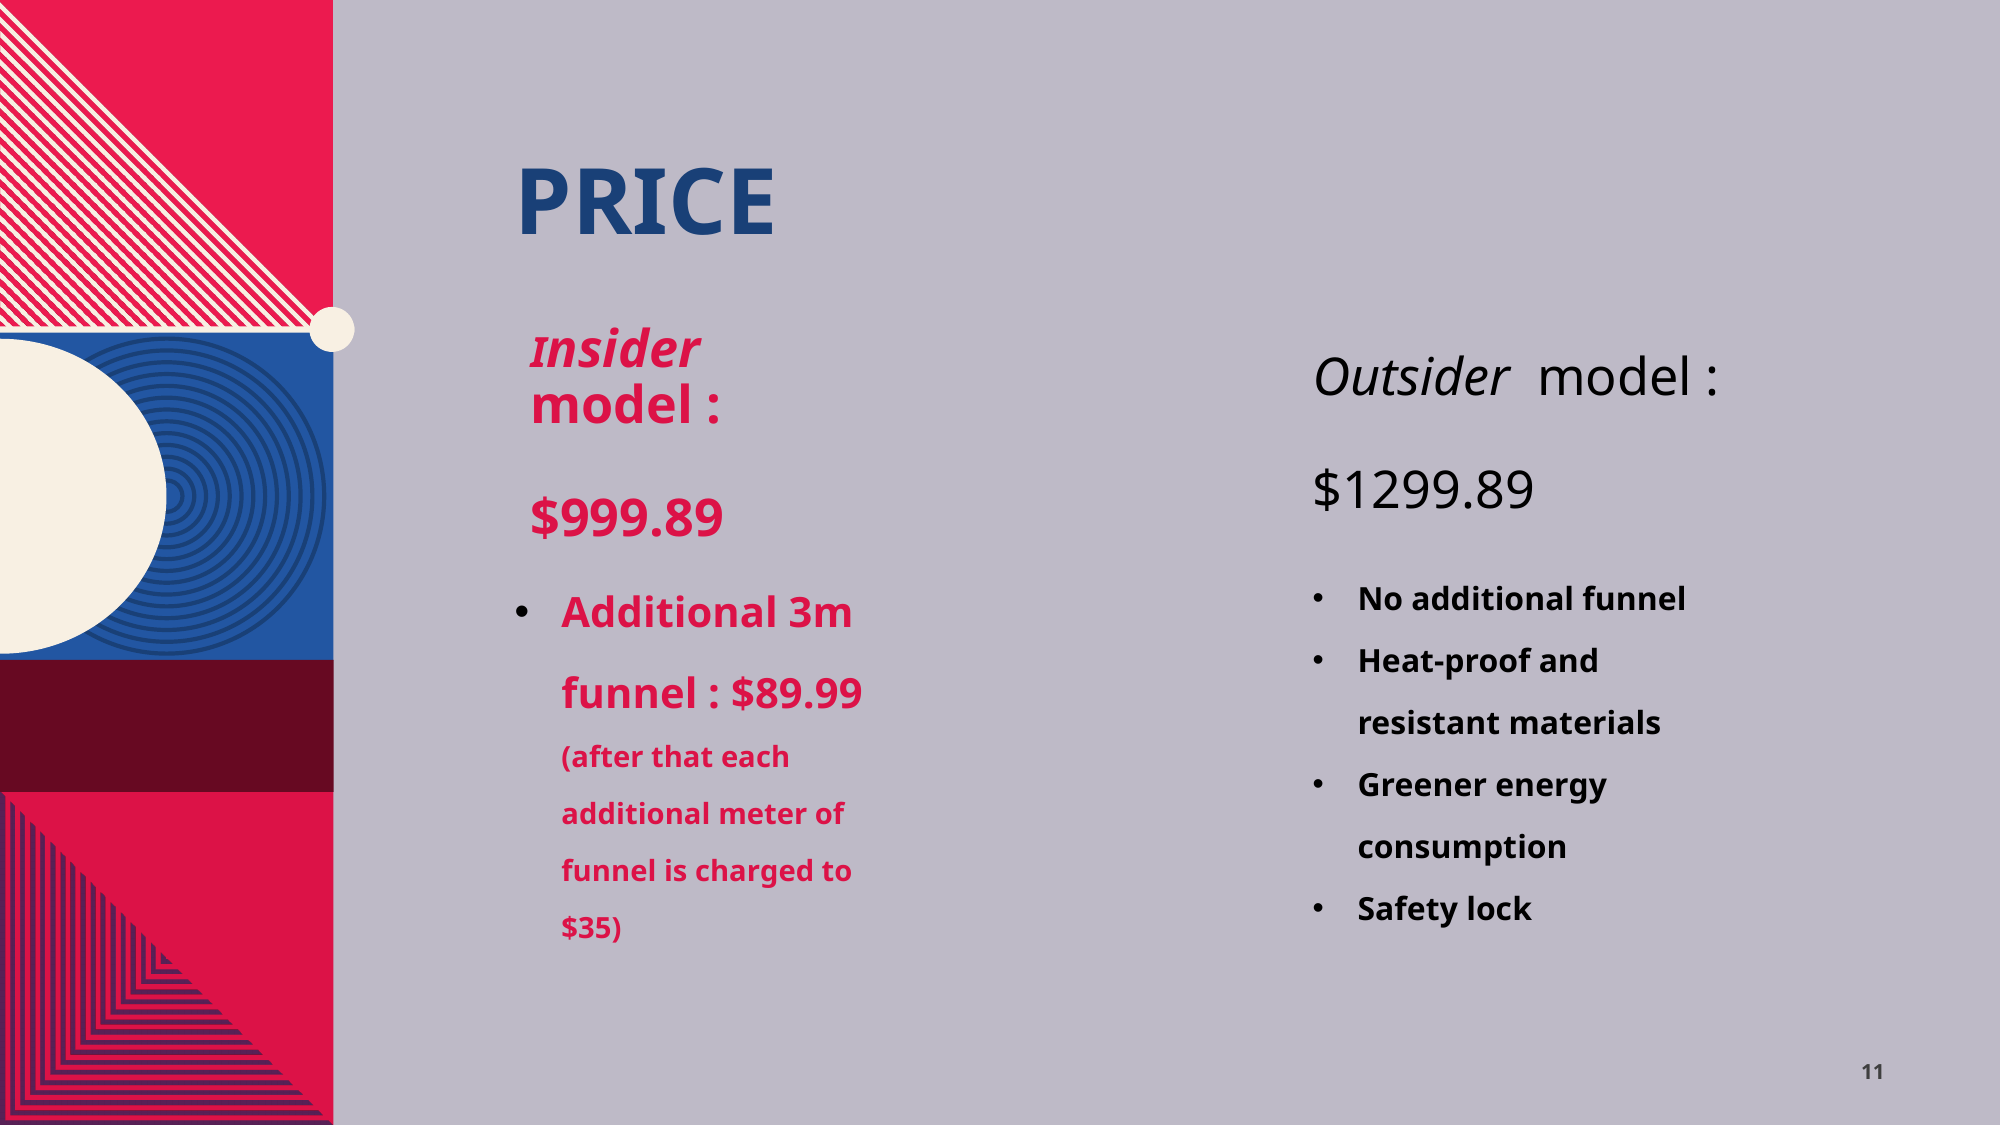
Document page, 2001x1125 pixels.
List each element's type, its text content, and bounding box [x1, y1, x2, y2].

title PRICE [499, 147, 1850, 365]
list No additional funnel Heat-proof and resistant materials Greener energy consumption Safety lock [1297, 547, 1703, 998]
list Insider model : $999.89 [515, 367, 921, 503]
list Additional 3m funnel : $89.99 (after that each additional meter of funnel is charged to $35) [499, 547, 905, 998]
picture [0, 792, 333, 1125]
list Outsider model : $1299.89 [1297, 364, 1738, 506]
picture [0, 2, 334, 326]
slide_number 11 [1824, 1042, 1900, 1103]
